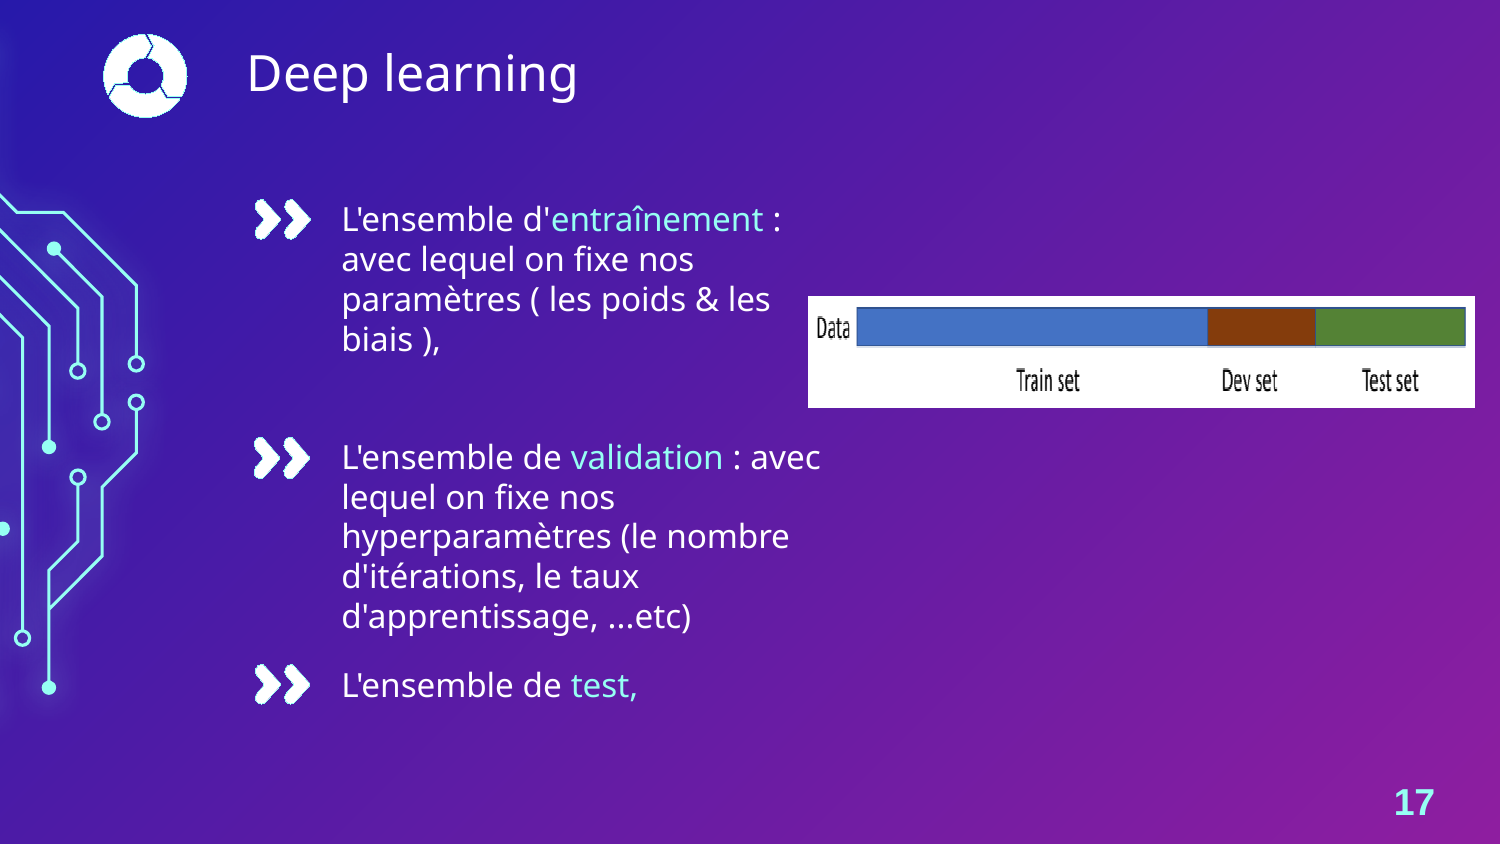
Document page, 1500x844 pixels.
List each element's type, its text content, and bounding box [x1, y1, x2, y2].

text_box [251, 436, 311, 479]
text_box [252, 199, 311, 240]
text_box L'ensemble de test, [326, 656, 819, 712]
picture [807, 296, 1475, 408]
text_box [253, 664, 311, 705]
text_box L'ensemble d'entraînement : avec lequel on fixe nos paramètres ( les poids & les biais ), [326, 190, 819, 365]
text_box L'ensemble de validation : avec lequel on fixe nos hyperparamètres (le nombre d'itérations, le taux d'apprentissage, ...etc) [326, 428, 865, 643]
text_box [94, 34, 190, 118]
text_box Deep learning [232, 34, 809, 109]
text_box 17 [1378, 770, 1463, 830]
